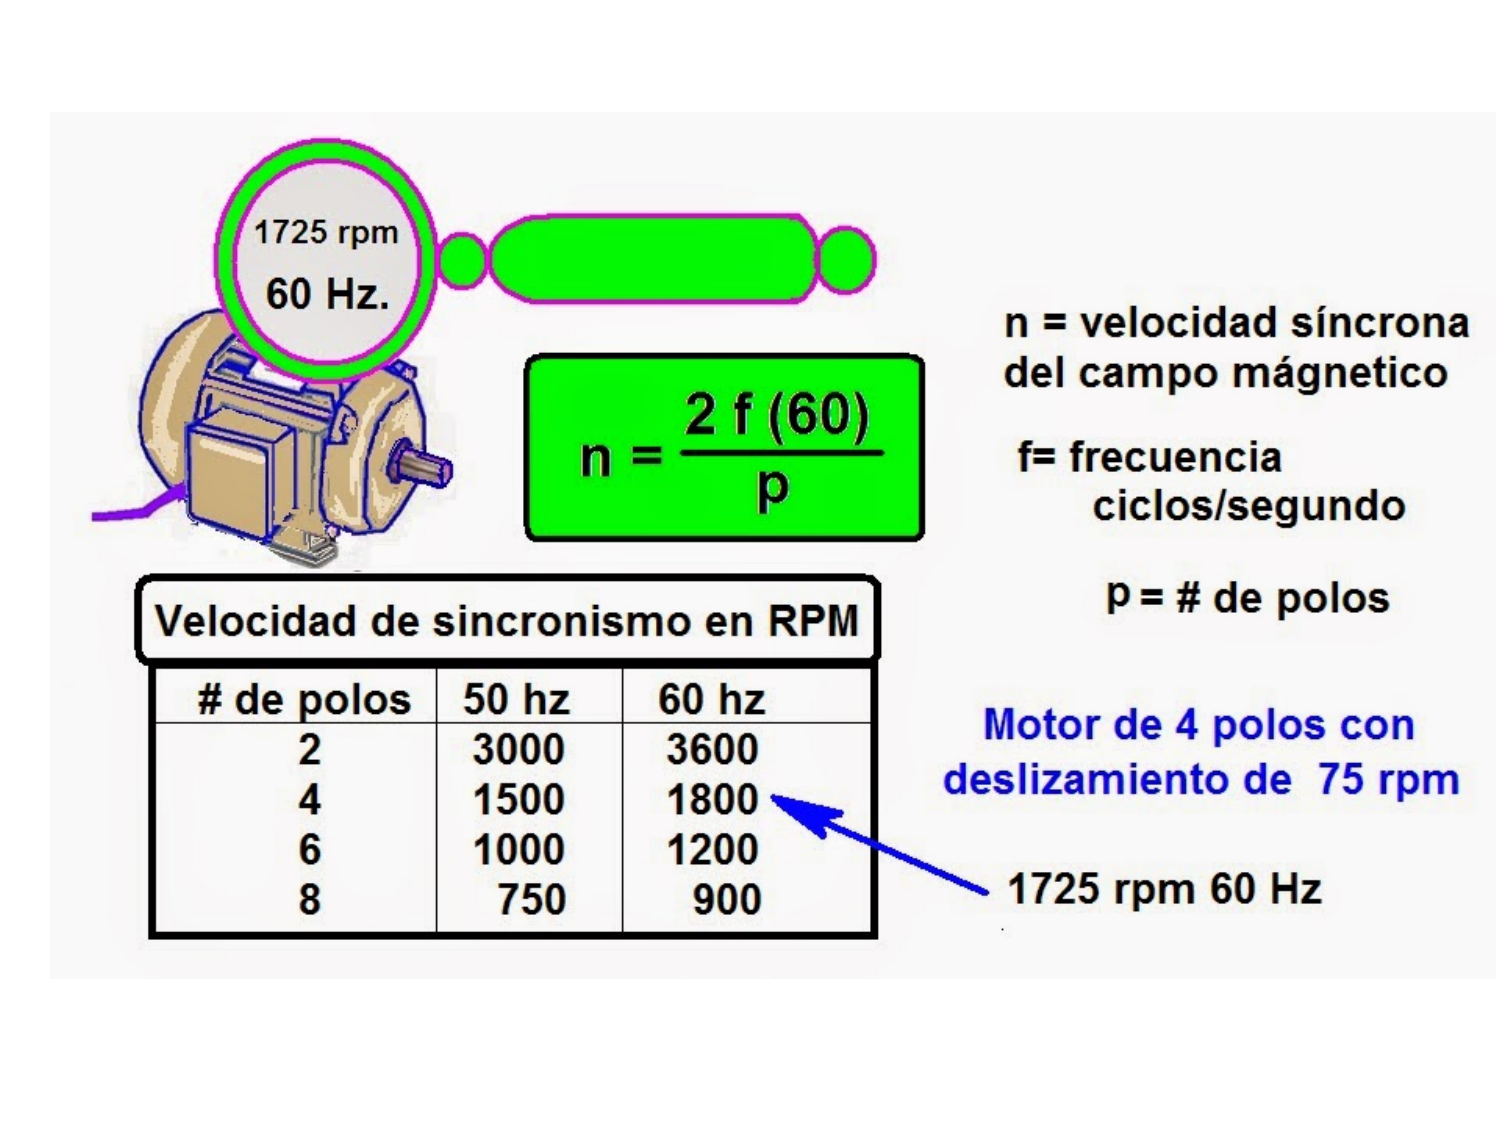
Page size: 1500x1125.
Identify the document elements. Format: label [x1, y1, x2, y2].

picture [49, 112, 1496, 979]
